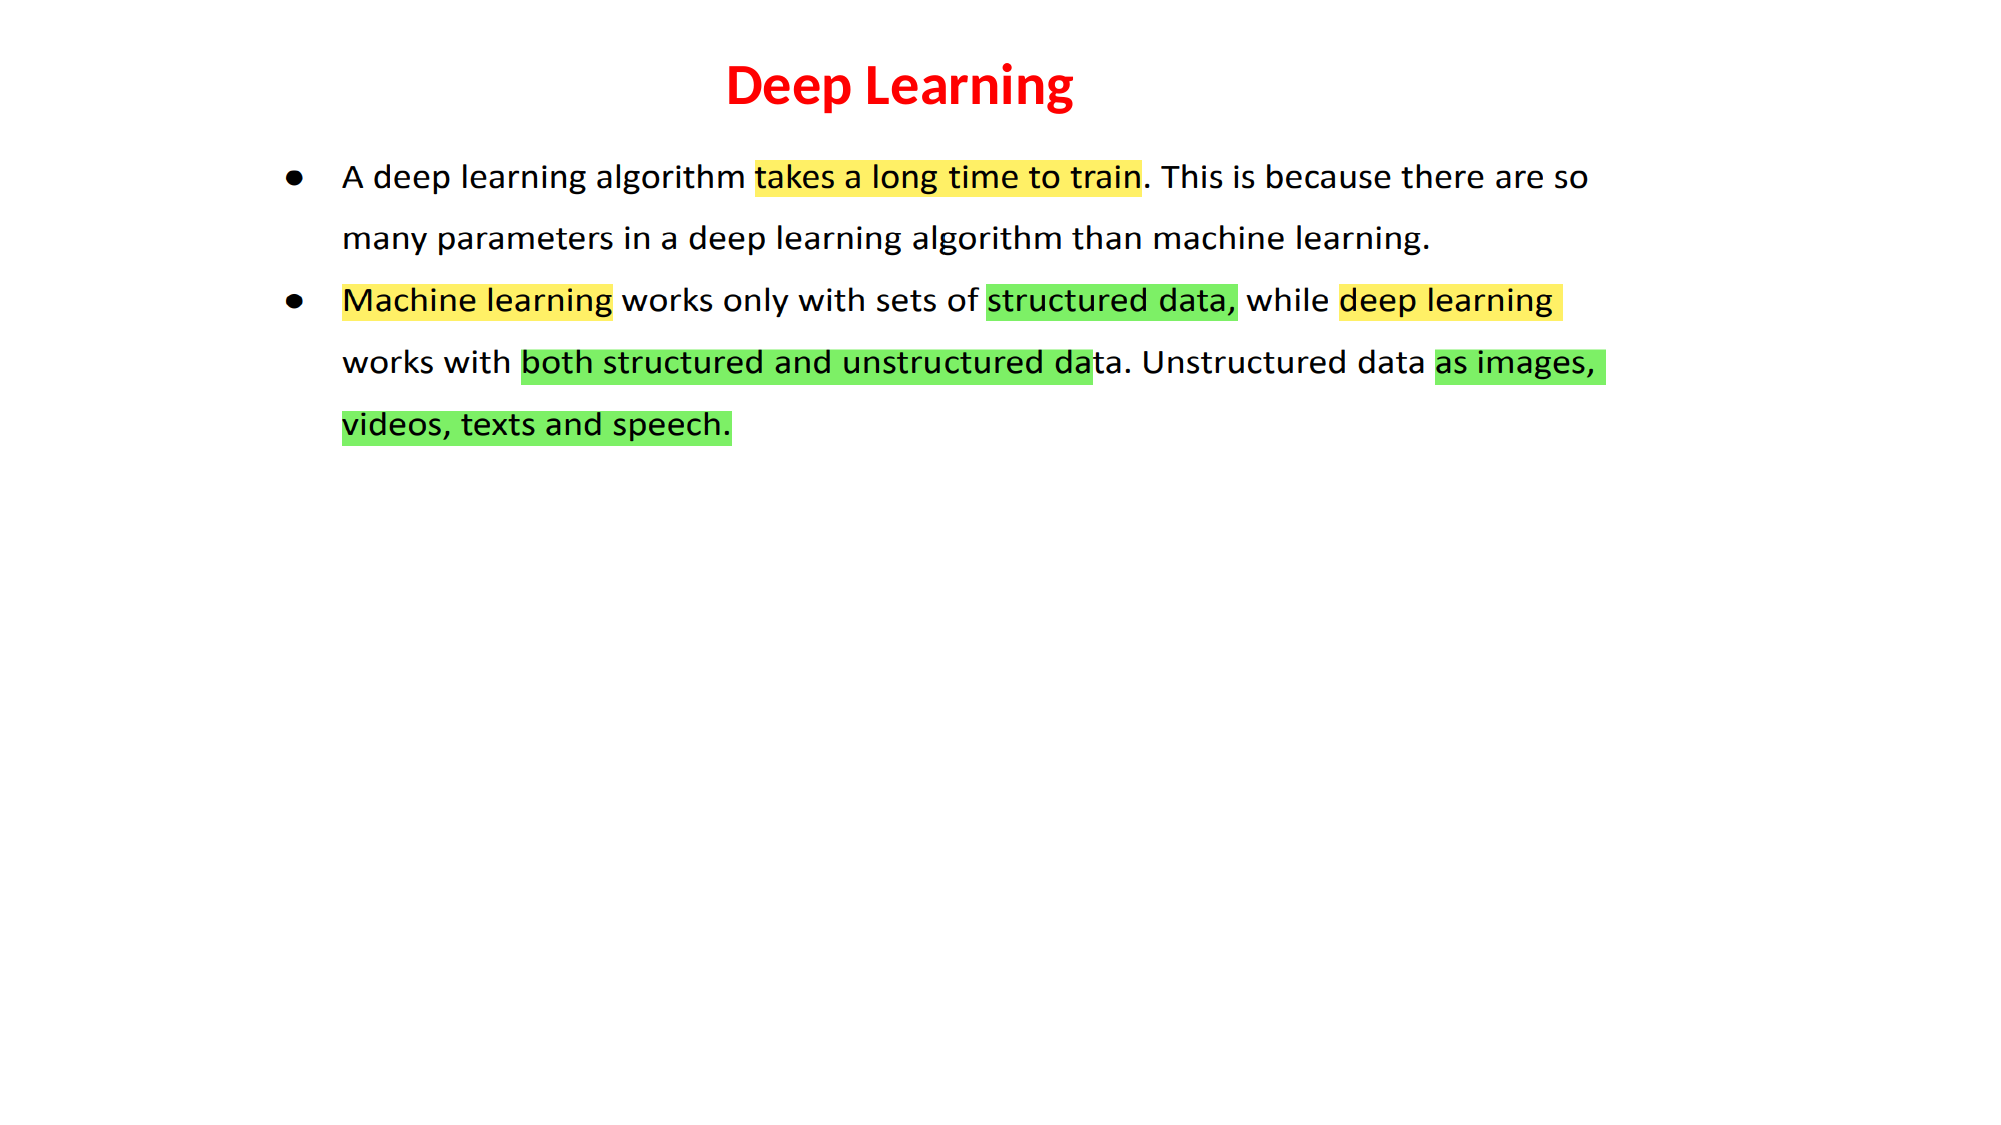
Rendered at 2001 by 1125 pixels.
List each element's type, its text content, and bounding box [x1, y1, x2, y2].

picture [265, 135, 1625, 466]
text_box Deep Learning [399, 38, 1400, 124]
